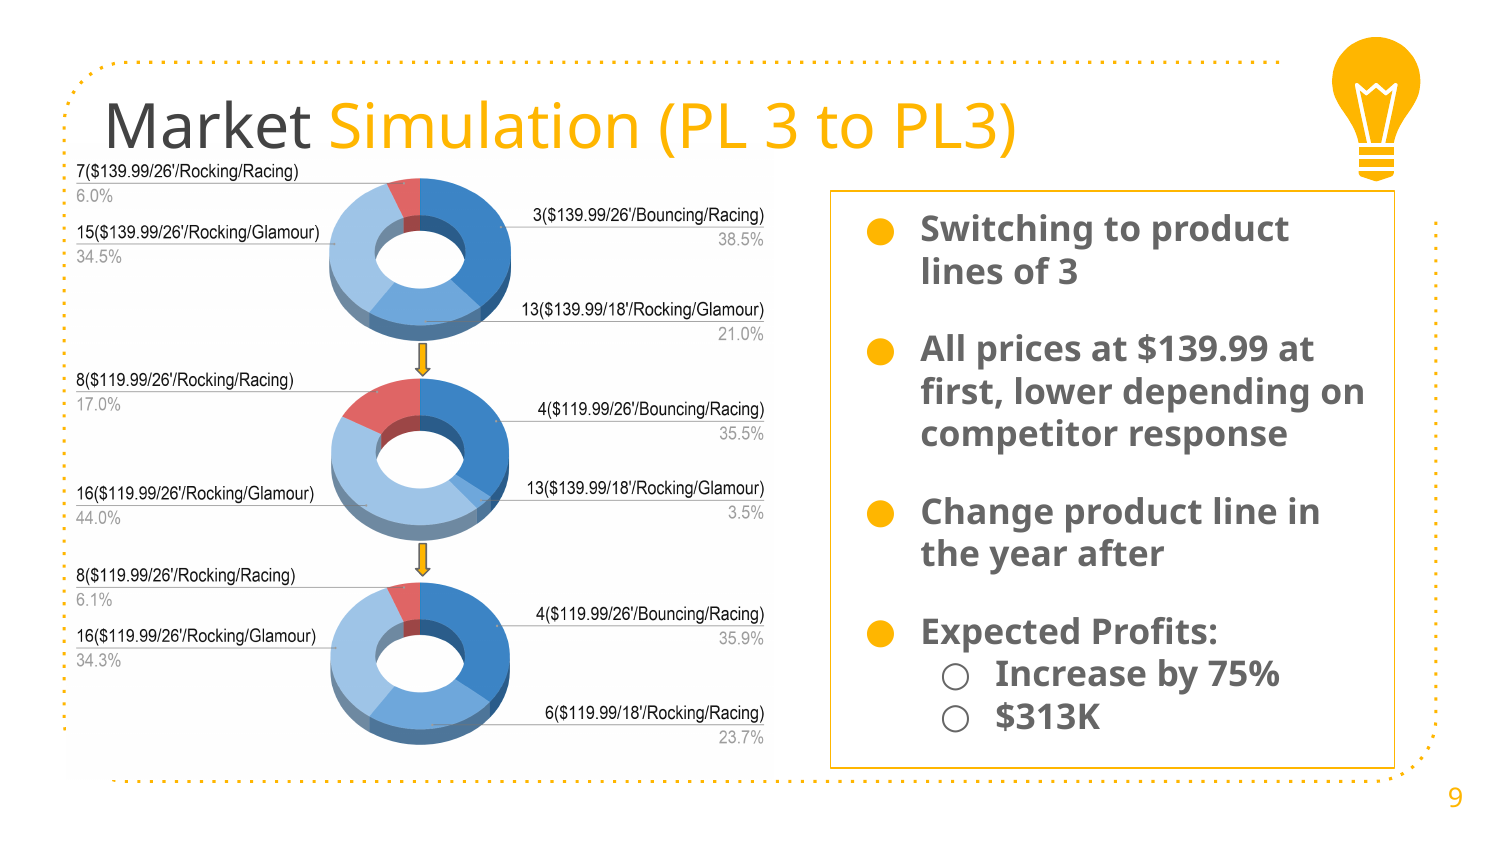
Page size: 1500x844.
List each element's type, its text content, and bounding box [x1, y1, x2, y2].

picture [65, 143, 774, 780]
slide_number ‹#› [1411, 753, 1500, 844]
list Switching to product lines of 3 All prices at $139.99 at first, lower depending on competitor response Change product line in the year after Expected Profits: Increase by 75% $313K [830, 191, 1395, 769]
title Market Simulation (PL 3 to PL3) [88, 71, 1216, 212]
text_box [1331, 36, 1421, 182]
